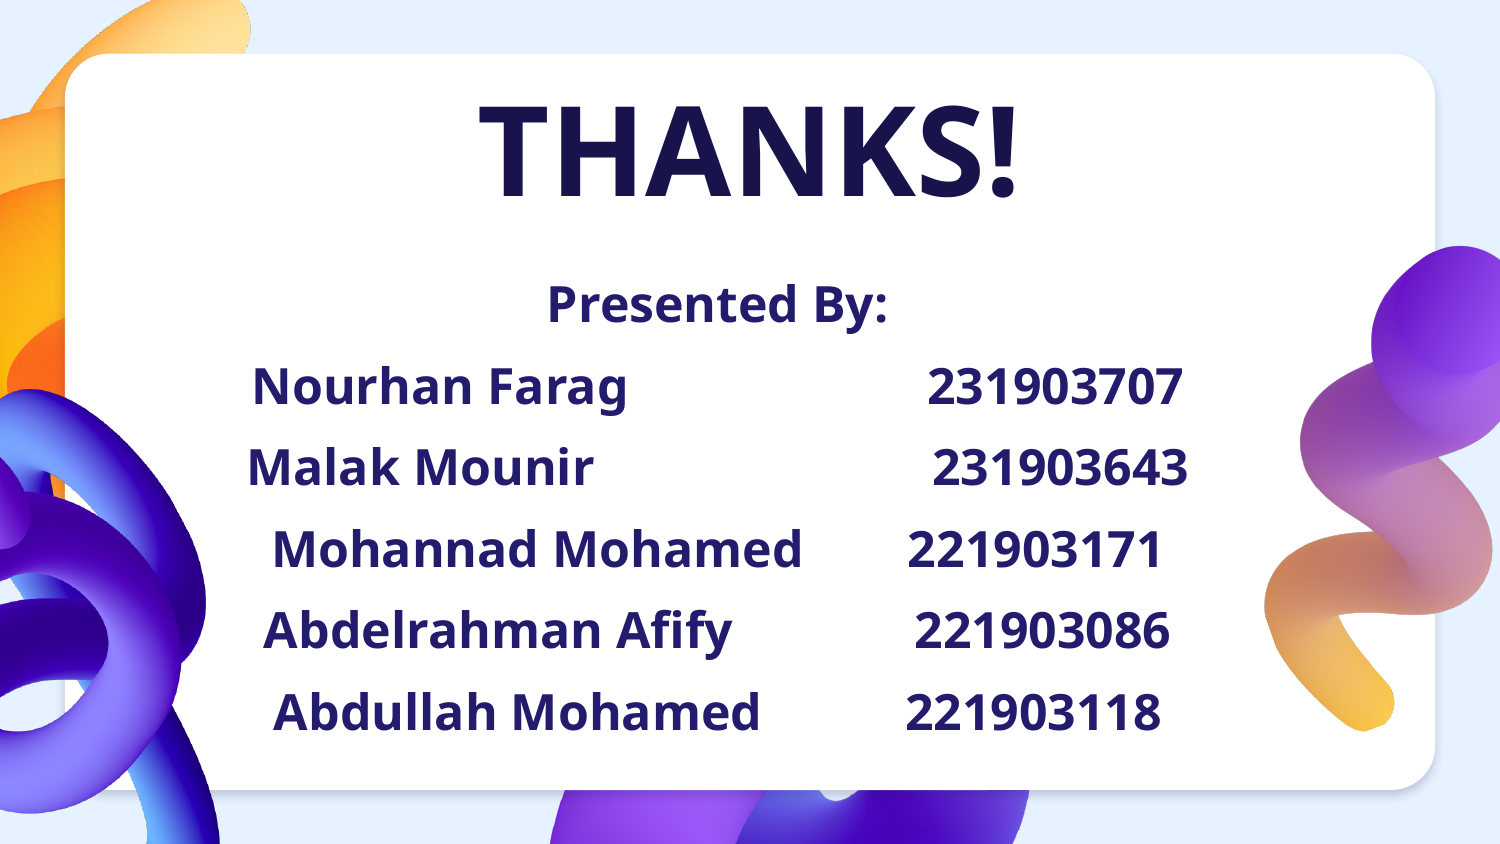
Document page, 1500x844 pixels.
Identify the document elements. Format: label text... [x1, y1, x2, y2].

list Presented By: Nourhan Farag 231903707 Malak Mounir 231903643 Mohannad Mohamed 221903171 Abdelrahman Afify 221903086 Abdullah Mohamed 221903118 [118, 248, 1318, 771]
picture [0, 0, 349, 844]
title THANKS! [118, 72, 1382, 299]
picture [1318, 229, 1500, 747]
picture [545, 790, 1077, 844]
